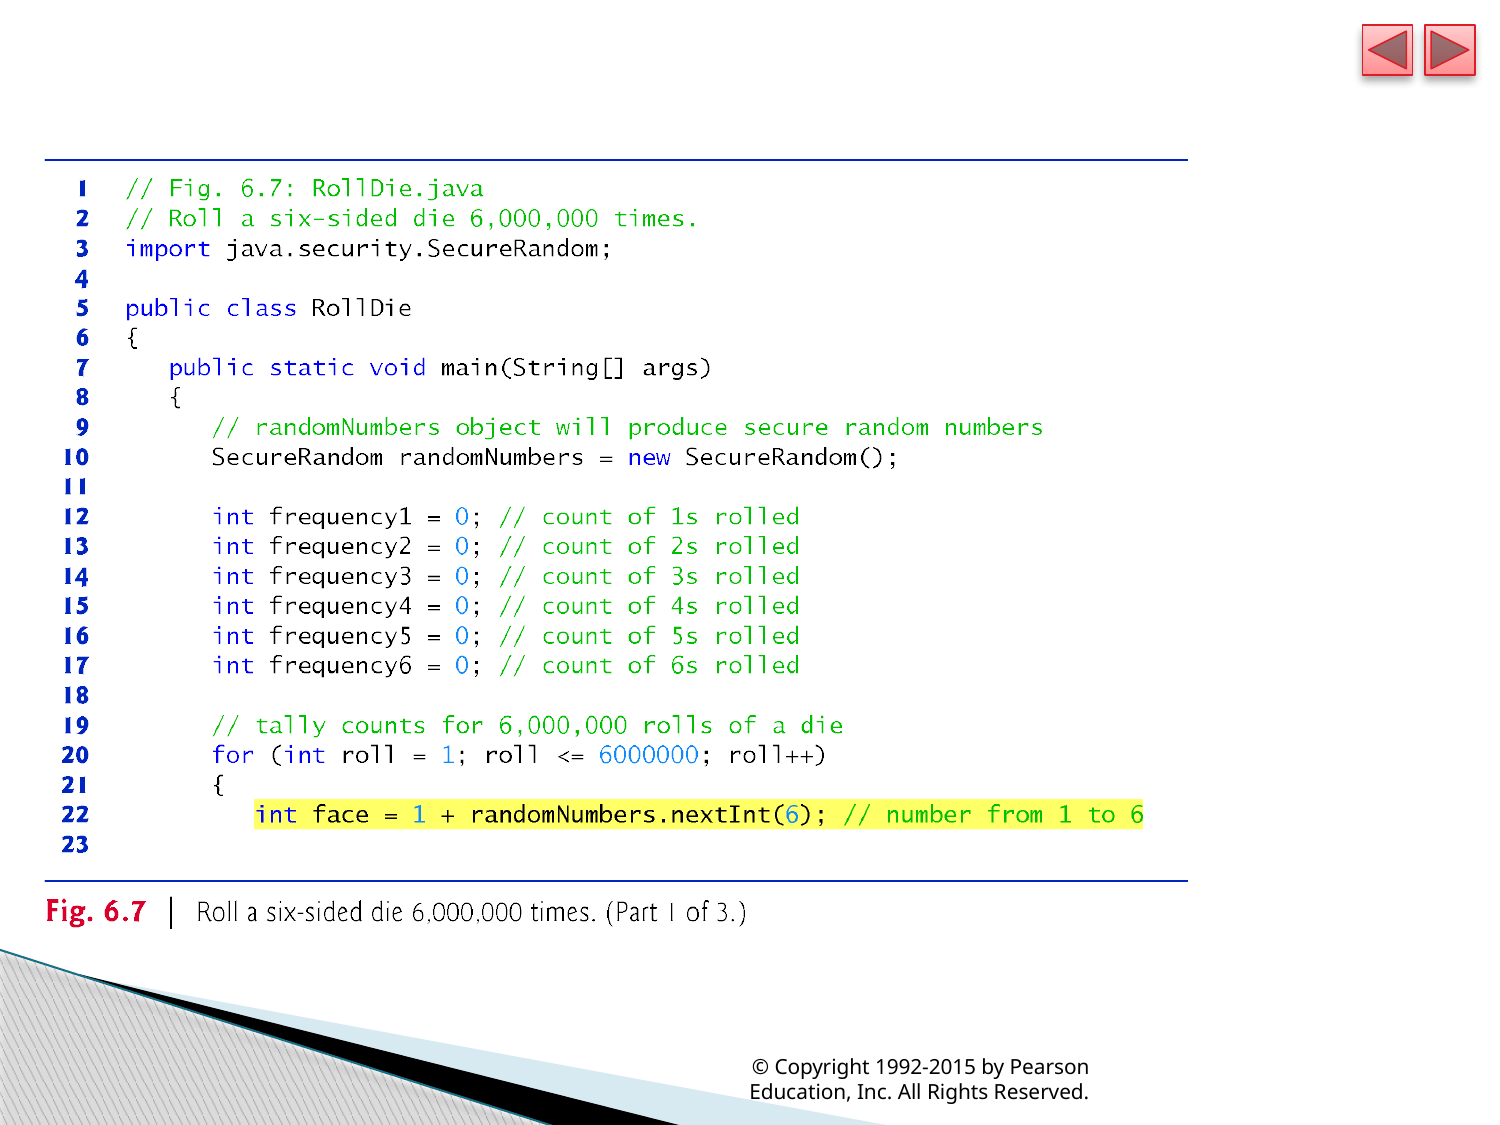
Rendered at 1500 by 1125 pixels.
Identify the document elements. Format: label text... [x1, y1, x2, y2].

picture [0, 106, 1500, 1018]
footer © Copyright 1992-2015 by Pearson Education, Inc. All Rights Reserved. [650, 1051, 1105, 1112]
